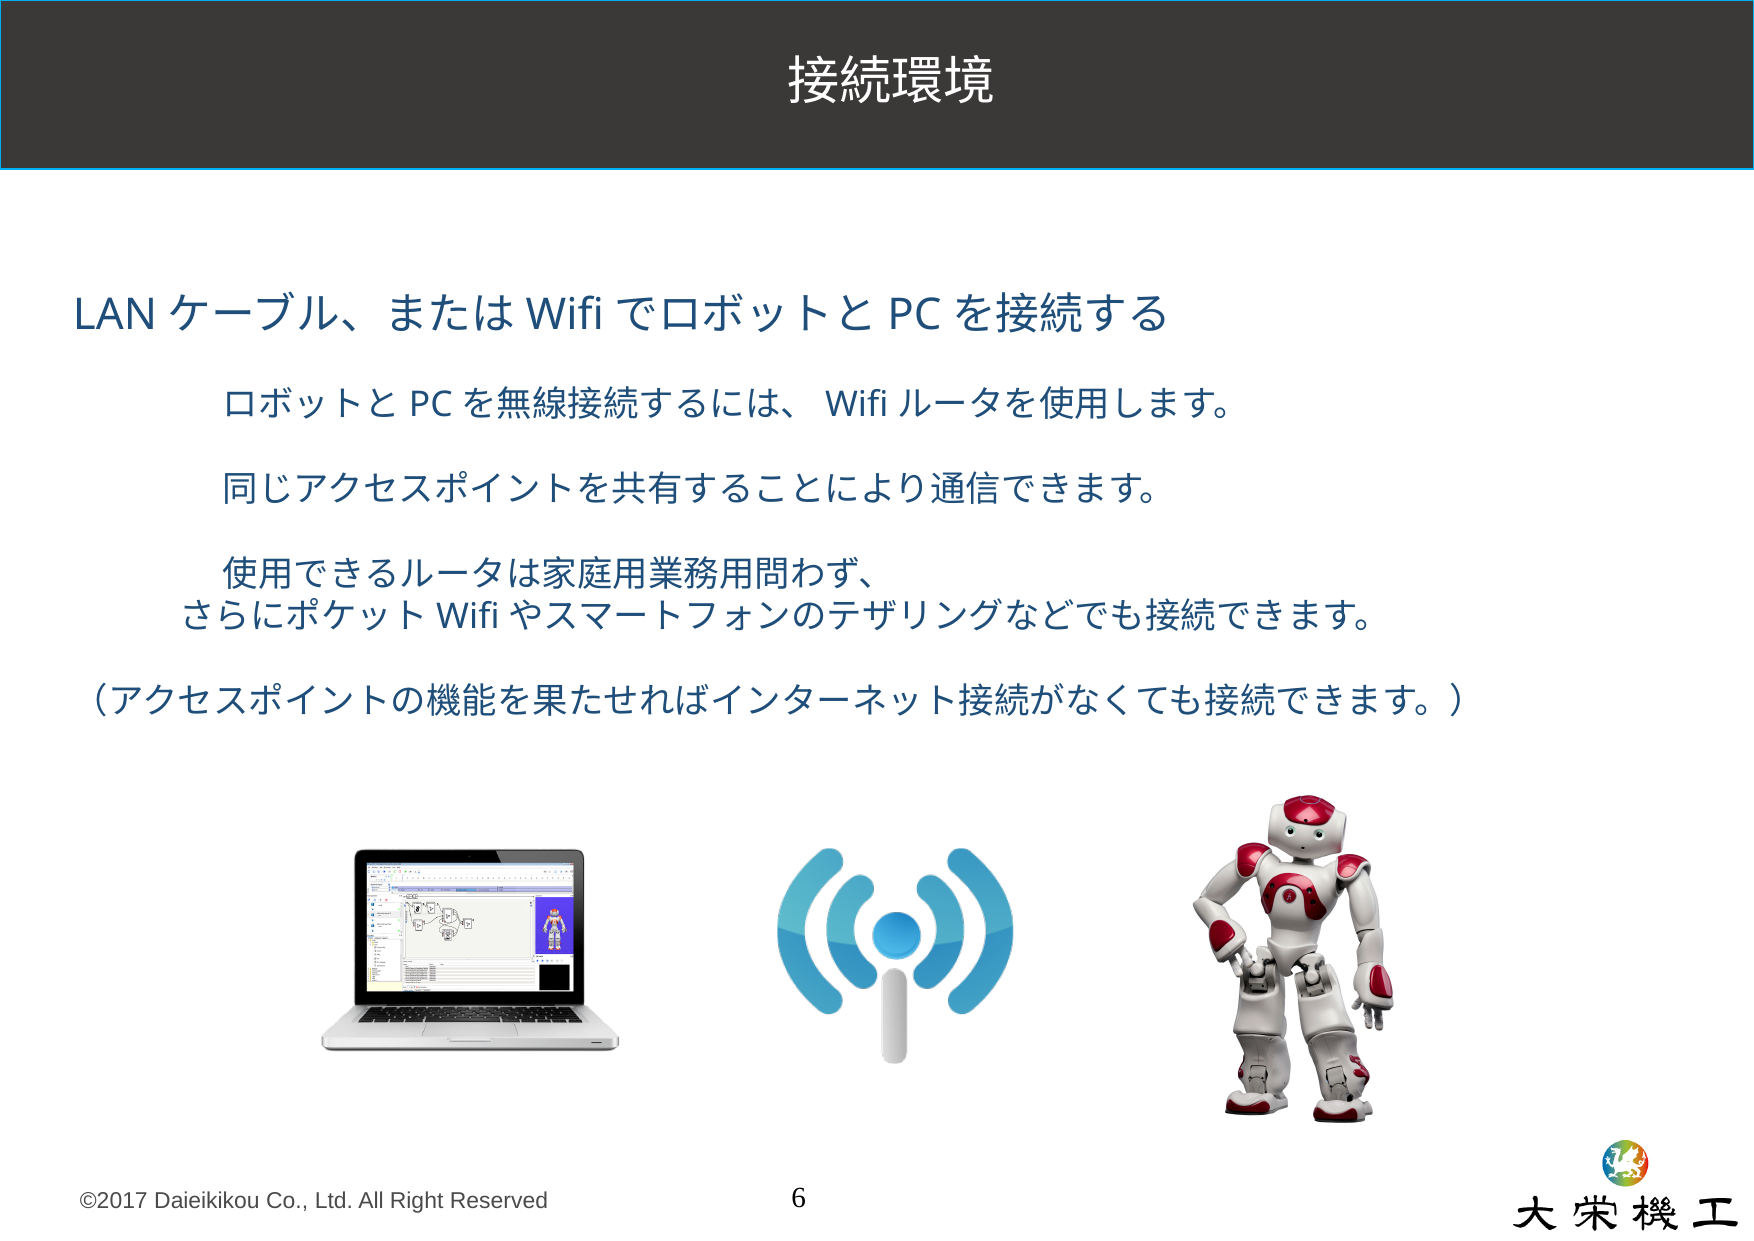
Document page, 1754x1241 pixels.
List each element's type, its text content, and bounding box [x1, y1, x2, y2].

picture [279, 813, 658, 1098]
picture [754, 813, 1038, 1098]
list LANケーブル、またはWifiでロボットとPCを接続する ロボットとPCを無線接続するには、Wifiルータを使用します。 同じアクセスポイントを共有することにより通信できます。 使用できるルータは家庭用業務用問わず、 さらにポケットWifiやスマートフォンのテザリングなどでも接続できます。 （アクセスポイントの機能を果たせればインターネット接続がなくても接続できます。） [58, 271, 1696, 1163]
slide_number 6 [777, 1162, 980, 1229]
picture [1513, 1140, 1738, 1231]
picture [1169, 758, 1432, 1153]
subtitle 接続環境 [112, 5, 1644, 160]
